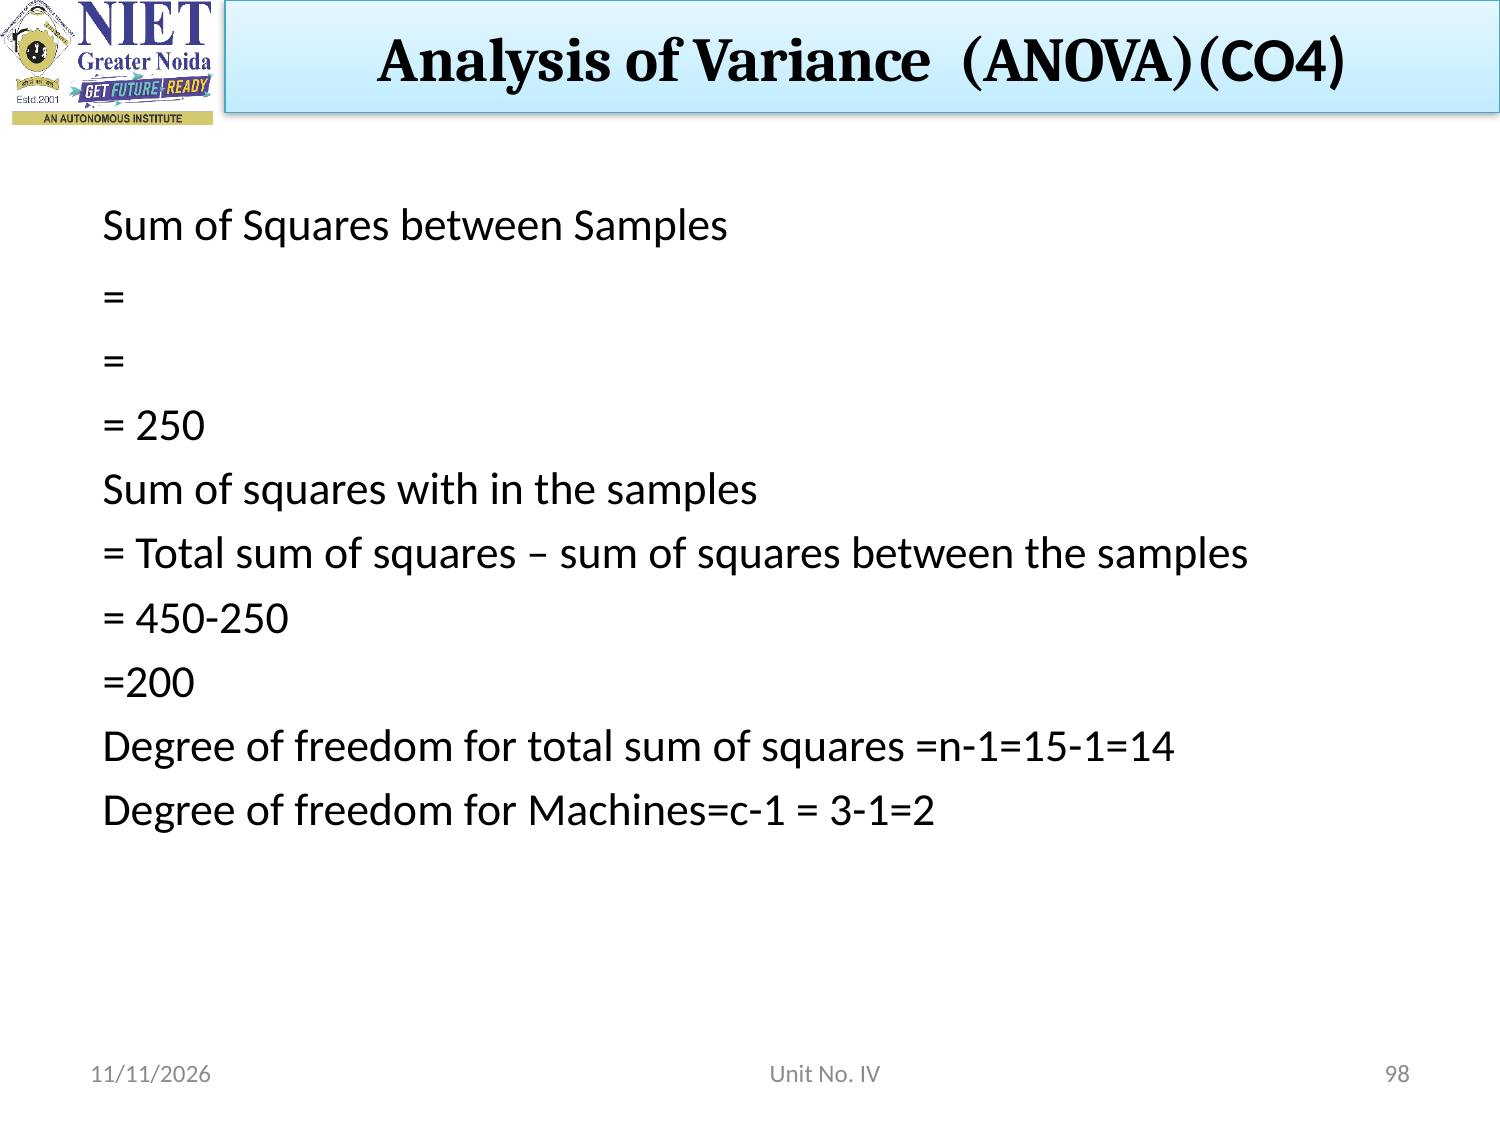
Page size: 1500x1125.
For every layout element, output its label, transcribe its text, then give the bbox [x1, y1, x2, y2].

text_box Analysis of Variance (ANOVA)(CO4) [224, 0, 1500, 113]
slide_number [75, 1042, 412, 1103]
slide_number 98 [1074, 1042, 1425, 1103]
picture [0, 0, 213, 125]
footer Unit No. IV [412, 1042, 1074, 1103]
